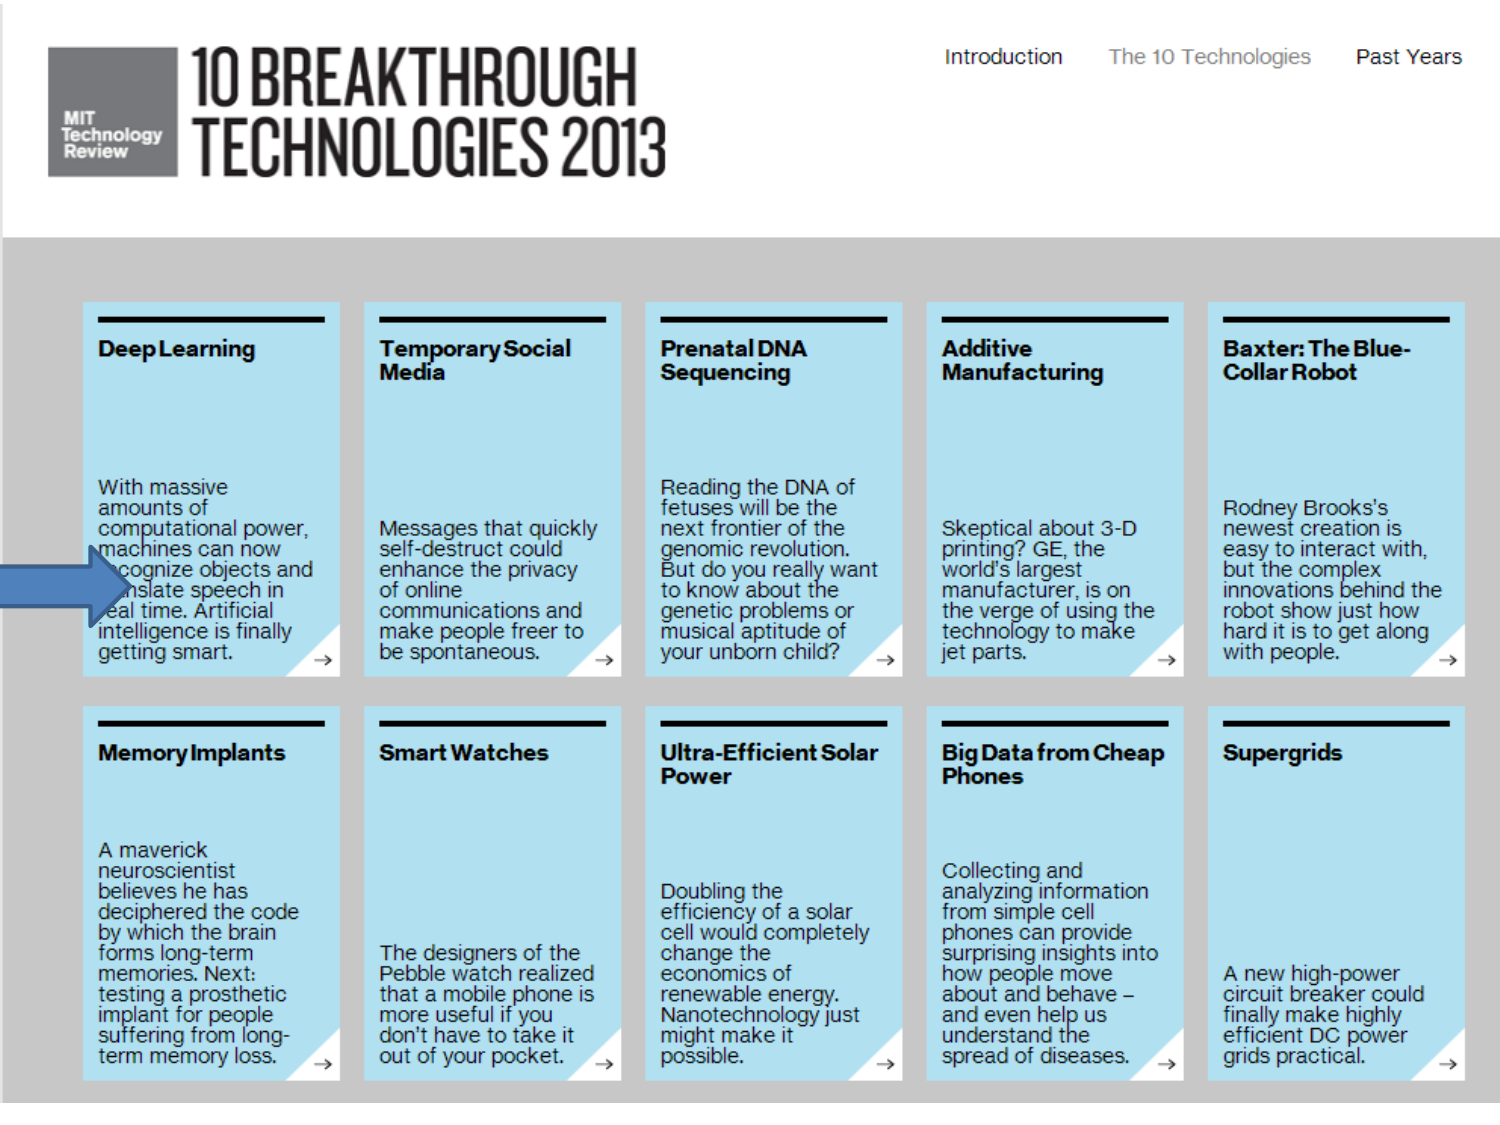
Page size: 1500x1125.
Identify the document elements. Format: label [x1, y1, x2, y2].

list [0, 4, 1500, 1103]
